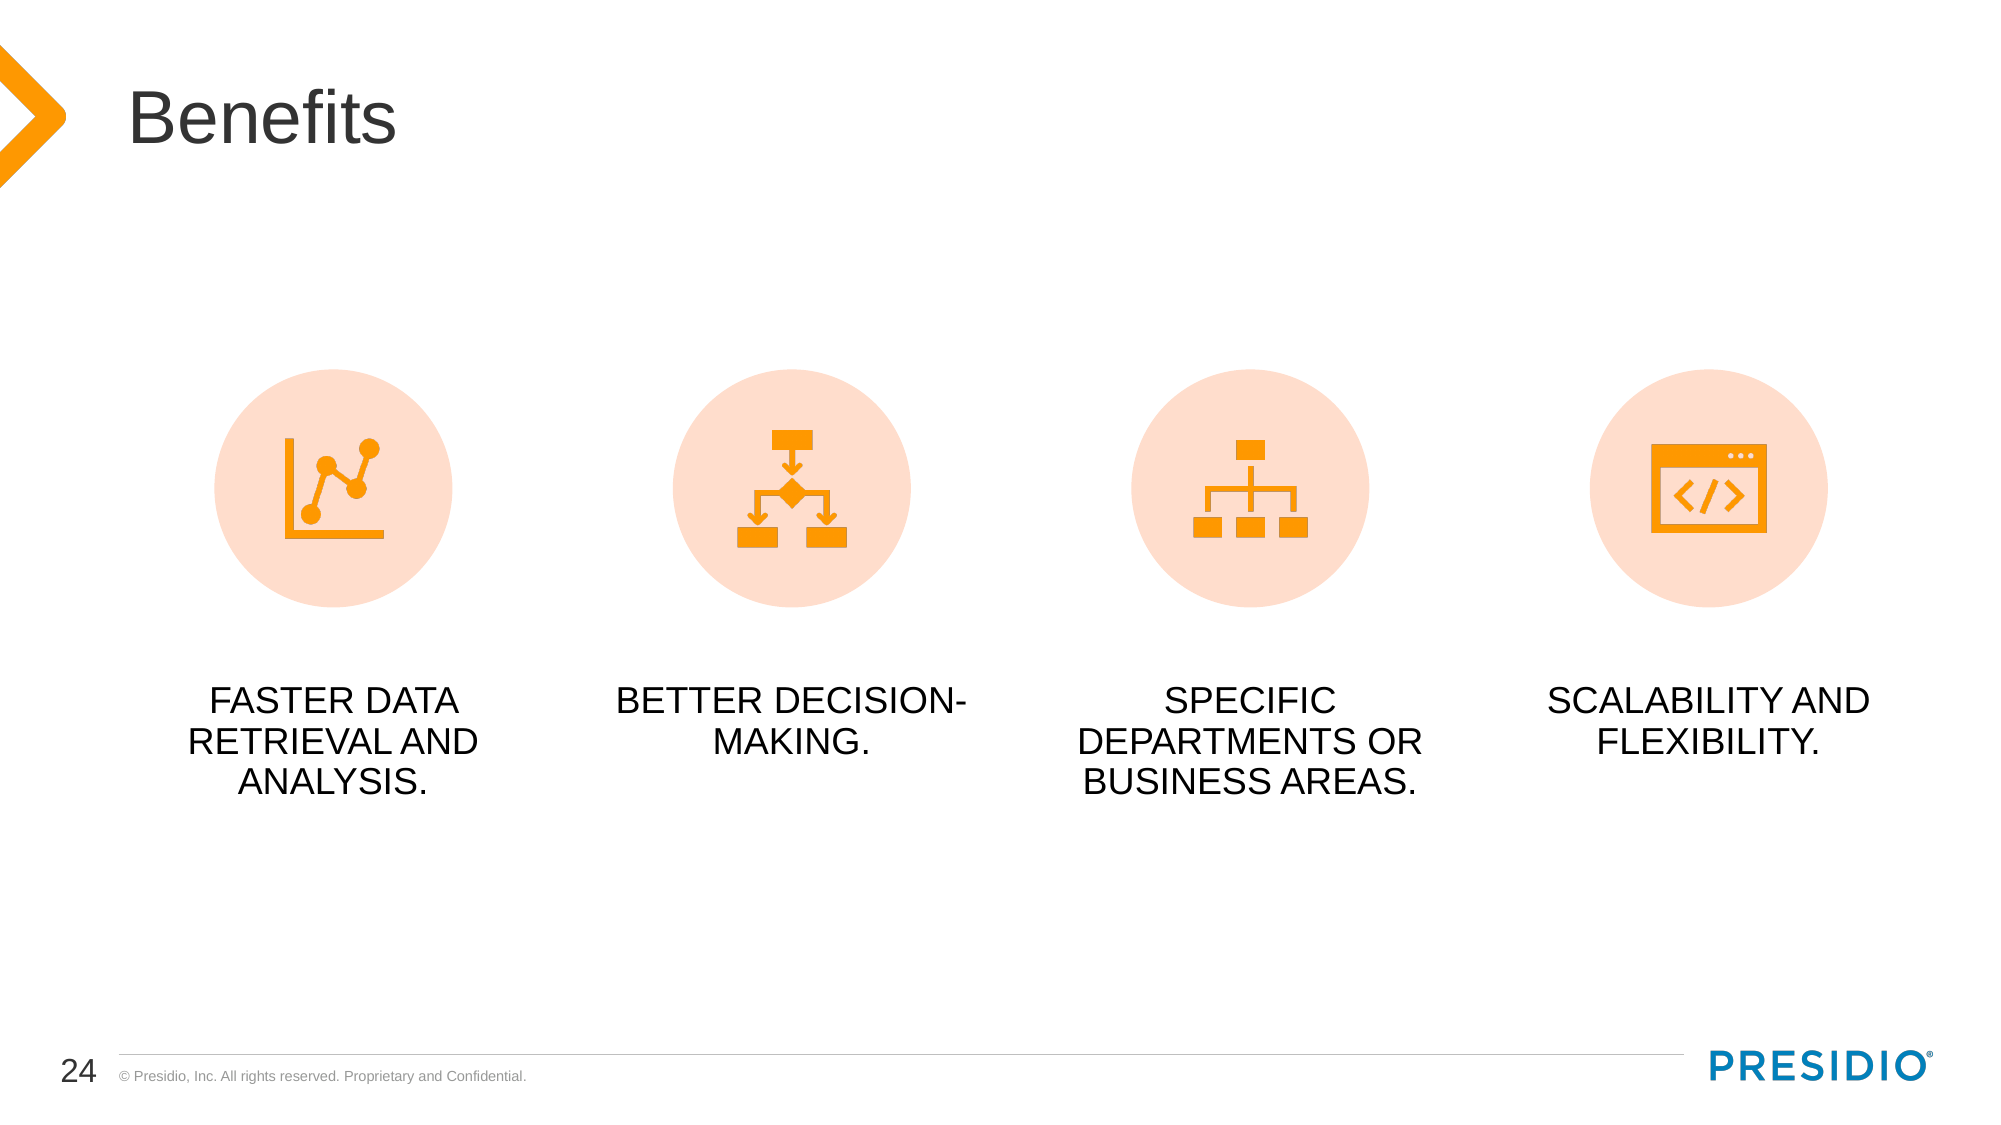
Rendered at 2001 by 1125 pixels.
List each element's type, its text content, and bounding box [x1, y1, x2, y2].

slide_number 24 [0, 1039, 113, 1100]
title Benefits [112, 39, 1927, 200]
picture [1706, 1043, 1937, 1088]
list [113, 227, 1929, 942]
picture [0, 45, 66, 188]
